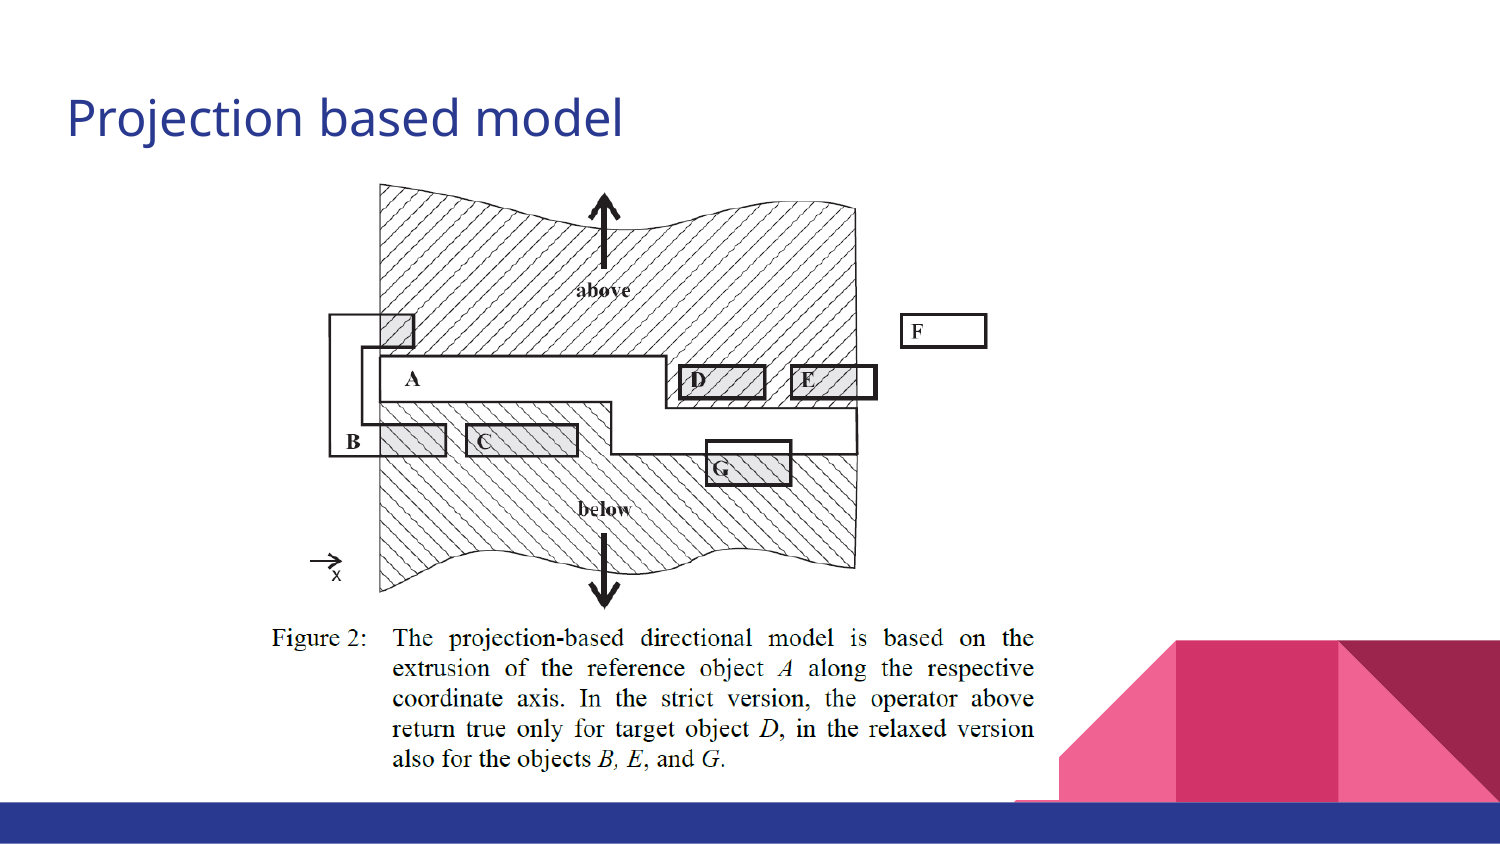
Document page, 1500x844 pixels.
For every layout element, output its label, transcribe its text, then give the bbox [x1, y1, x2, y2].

picture [249, 151, 1059, 800]
title Projection based model [51, 67, 1449, 167]
